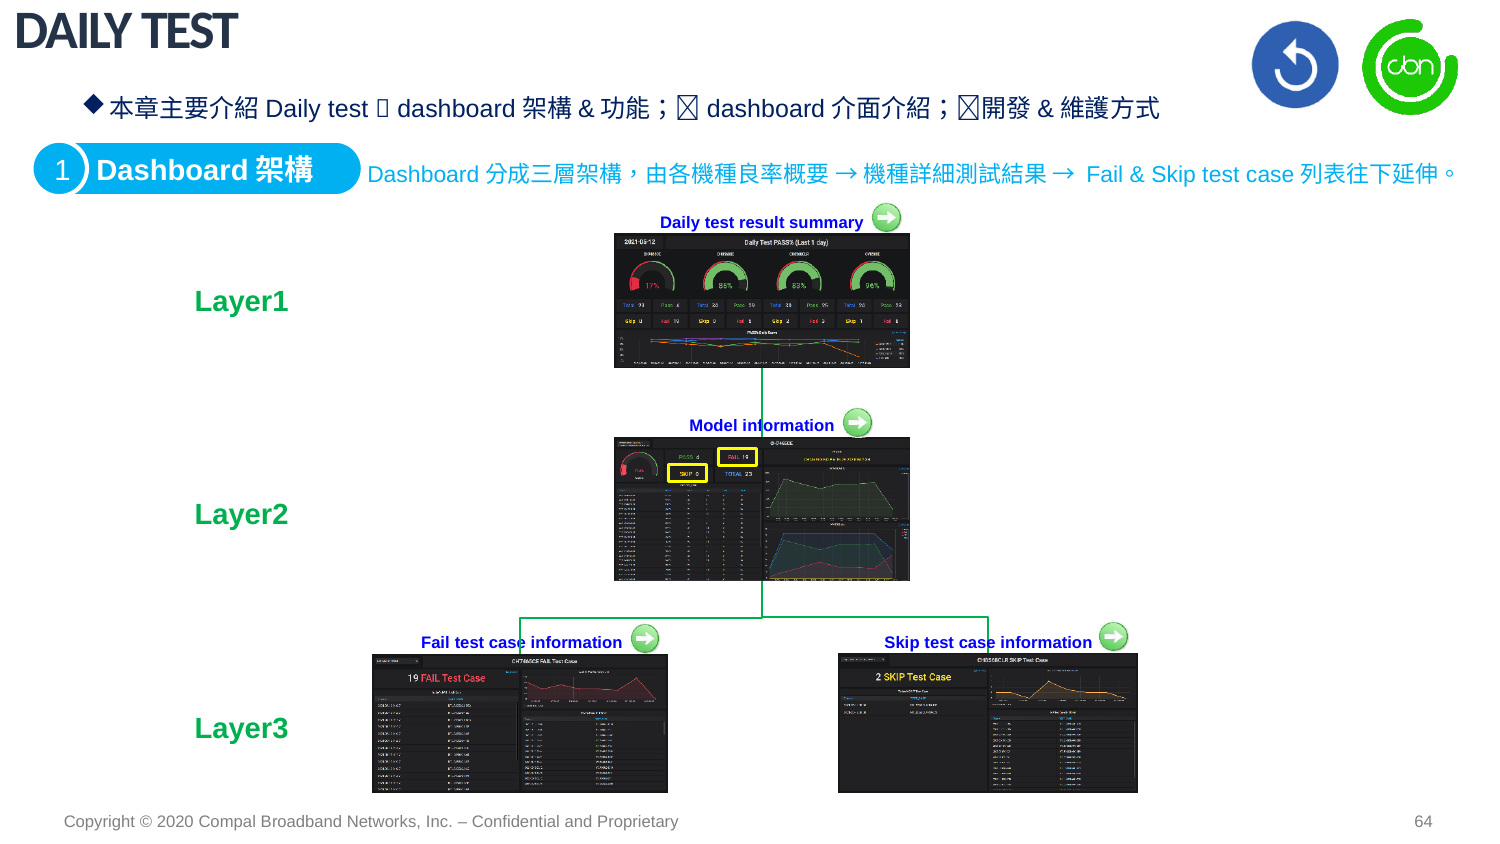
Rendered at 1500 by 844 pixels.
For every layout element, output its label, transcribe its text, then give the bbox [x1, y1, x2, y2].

text_box 本章主要介紹Daily test  dashboard架構&功能；dashboard介面介紹；開發&維護方式 [66, 70, 1207, 130]
text_box Dashboard分成三層架構，由各機種良率概要 → 機種詳細測試結果 → Fail & Skip test case列表往下延伸。 [352, 138, 1474, 195]
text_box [837, 624, 1139, 793]
text_box Daily test [0, 0, 1375, 86]
picture [1362, 19, 1458, 115]
text_box Layer2 [167, 488, 316, 538]
slide_number 64 [1372, 802, 1448, 839]
text_box Layer3 [167, 702, 316, 753]
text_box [31, 140, 364, 197]
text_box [838, 503, 912, 623]
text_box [371, 624, 668, 793]
picture [1251, 20, 1339, 111]
picture [842, 406, 873, 438]
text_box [614, 204, 911, 368]
text_box Layer1 [167, 275, 316, 325]
picture [871, 201, 902, 233]
picture [1098, 620, 1129, 652]
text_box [604, 496, 678, 739]
picture [630, 621, 661, 654]
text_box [614, 407, 911, 582]
